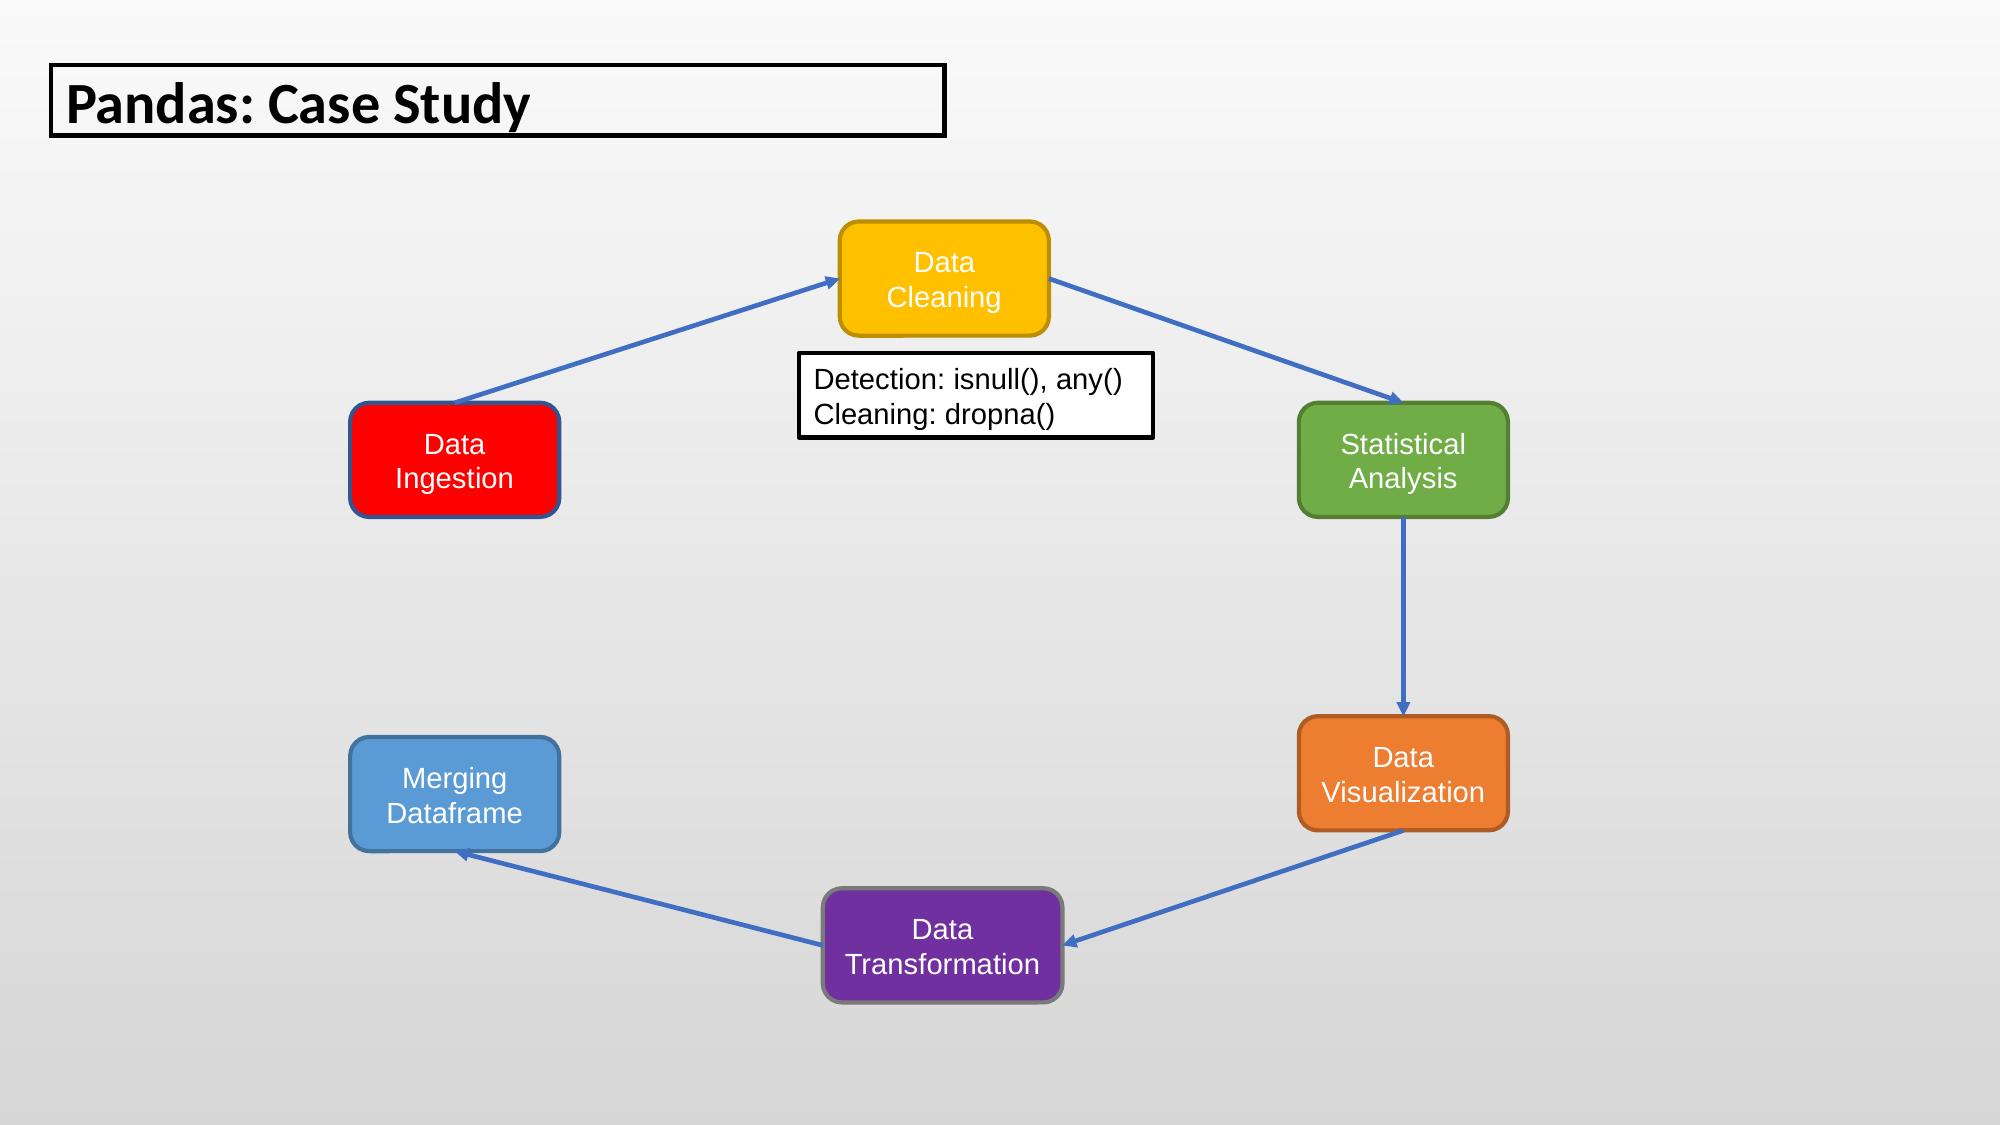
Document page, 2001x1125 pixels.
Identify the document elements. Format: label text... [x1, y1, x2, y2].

text_box Merging Dataframe [348, 734, 562, 854]
text_box Data Cleaning [837, 219, 1052, 338]
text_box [454, 850, 823, 946]
text_box Pandas: Case Study [51, 65, 945, 136]
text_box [1062, 830, 1404, 946]
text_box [1048, 278, 1404, 404]
text_box Data Visualization [1296, 714, 1511, 833]
text_box Data Ingestion [348, 400, 562, 520]
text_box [454, 278, 840, 404]
text_box Data Transformation [820, 886, 1065, 1005]
text_box Detection: isnull(), any() Cleaning: dropna() [797, 351, 1155, 440]
text_box Statistical Analysis [1296, 400, 1511, 520]
